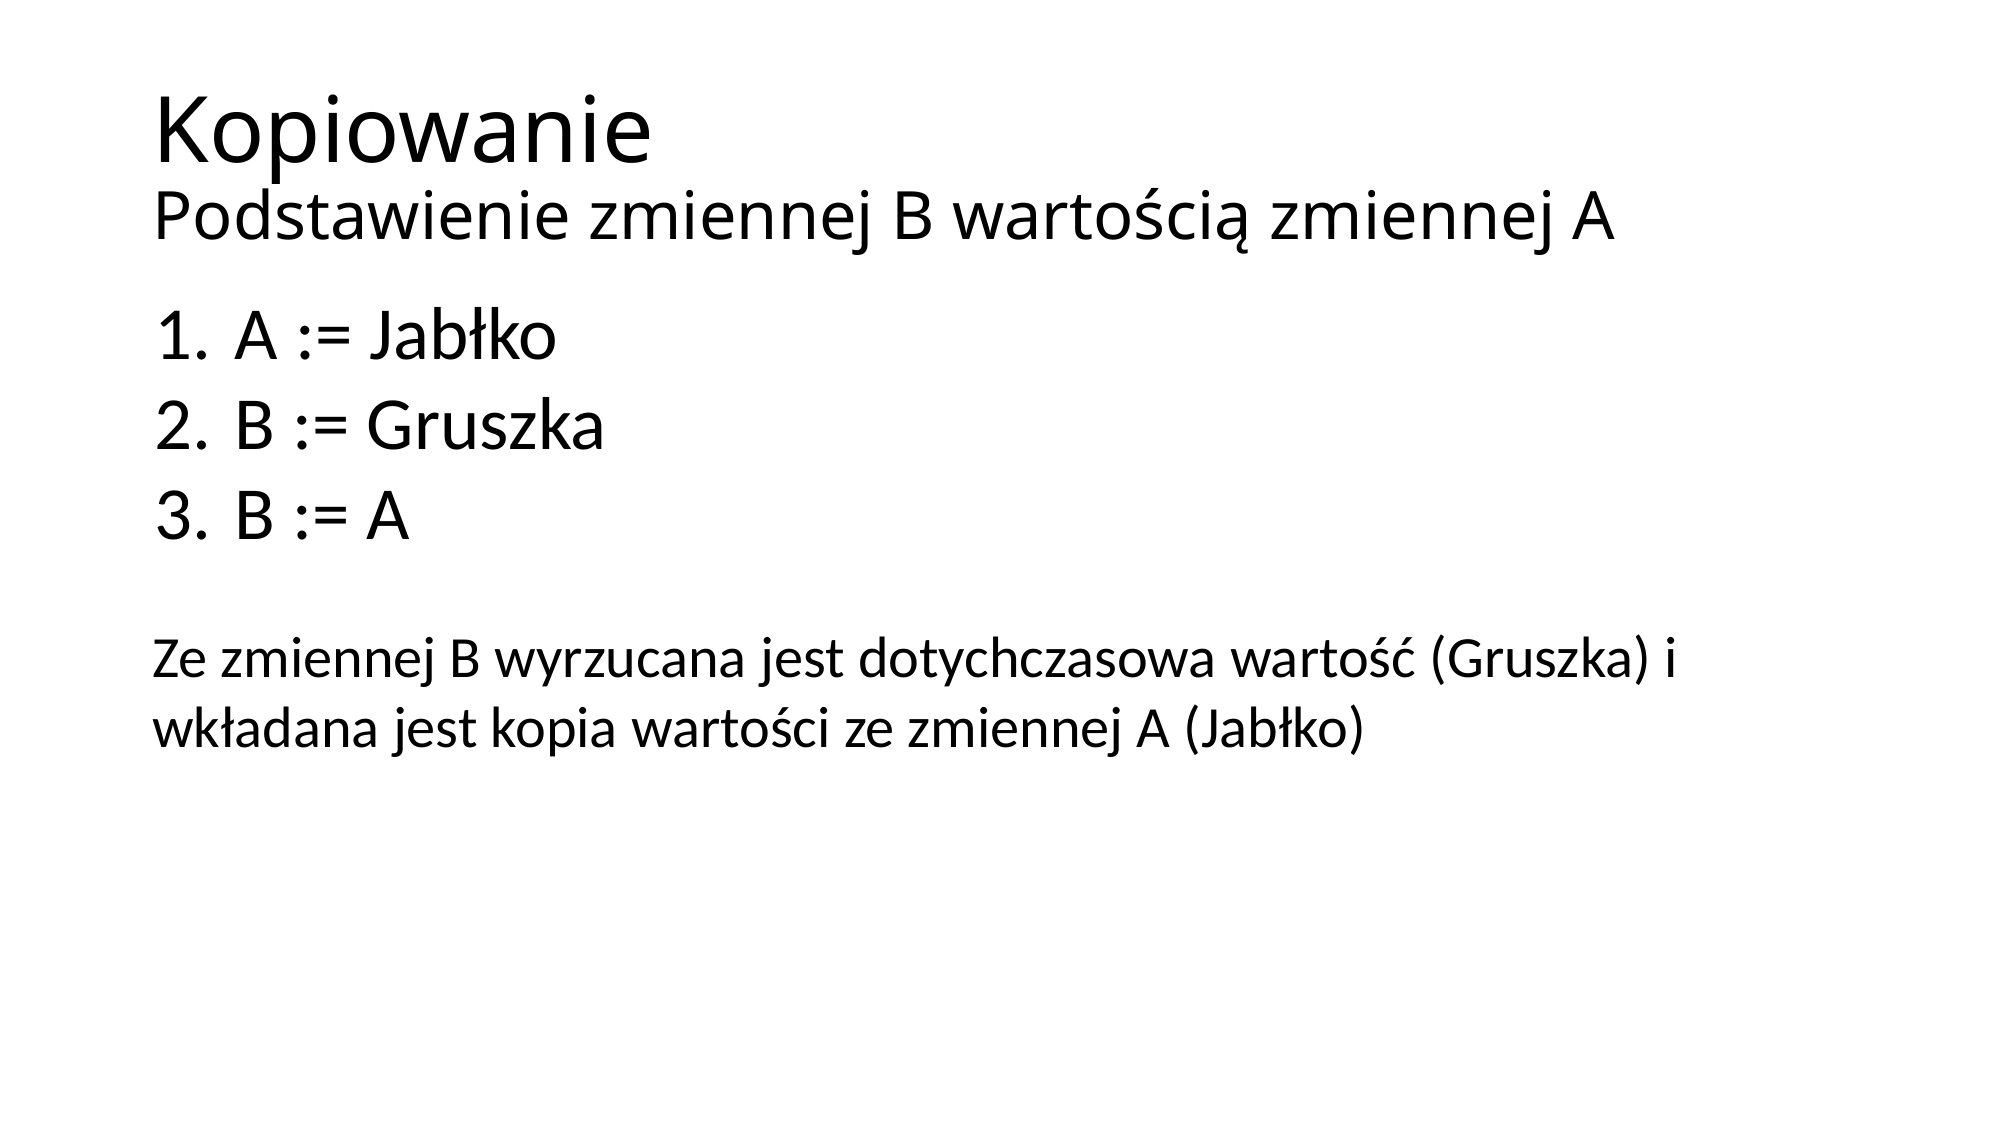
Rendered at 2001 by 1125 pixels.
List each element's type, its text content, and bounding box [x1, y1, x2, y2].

title Kopiowanie Podstawienie zmiennej B wartością zmiennej A [137, 59, 1863, 278]
text_box A := Jabłko B := Gruszka B := A [139, 277, 623, 562]
text_box Ze zmiennej B wyrzucana jest dotychczasowa wartość (Gruszka) i wkładana jest kopia wartości ze zmiennej A (Jabłko) [137, 611, 1863, 767]
